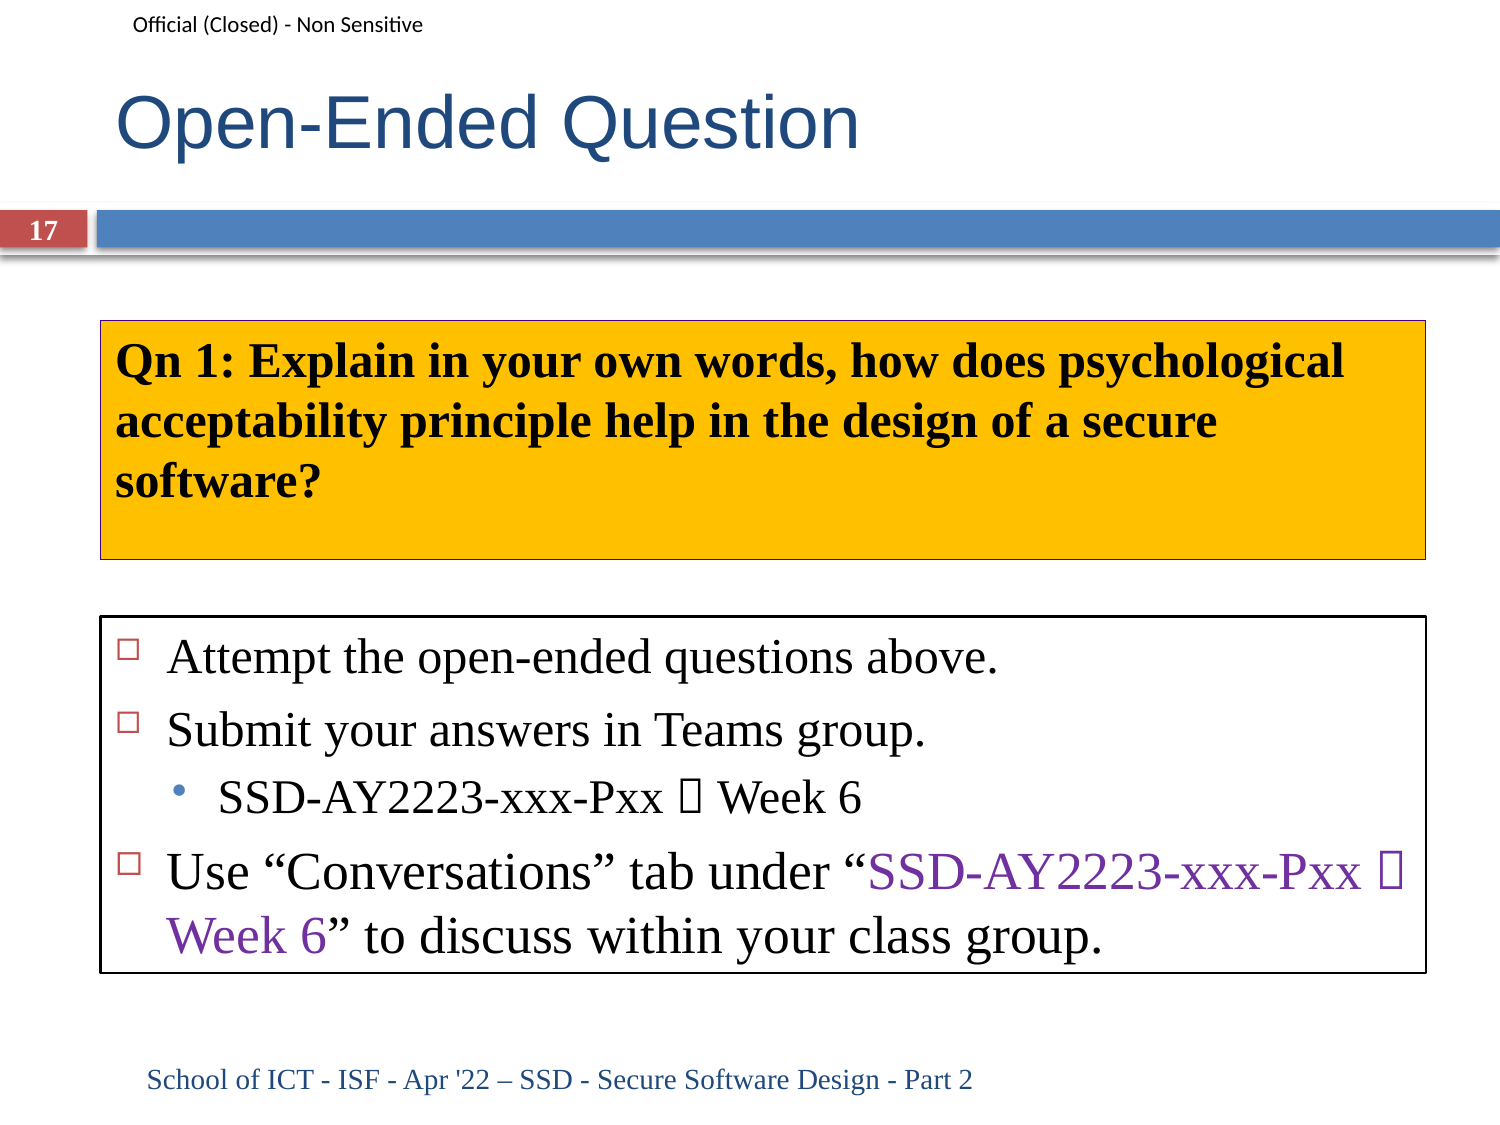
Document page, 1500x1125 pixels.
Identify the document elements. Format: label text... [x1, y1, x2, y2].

list Attempt the open-ended questions above. Submit your answers in Teams group. SSD-AY2223-xxx-Pxx  Week 6 Use “Conversations” tab under “SSD-AY2223-xxx-Pxx  Week 6” to discuss within your class group. [100, 616, 1427, 974]
slide_number 17 [0, 208, 88, 249]
text_box Qn 1: Explain in your own words, how does psychological acceptability principle help in the design of a secure software? [100, 320, 1426, 560]
title Open-Ended Question [100, 37, 1438, 200]
footer School of ICT - ISF - Apr '22 – SSD - Secure Software Design - Part 2 [21, 1048, 990, 1108]
